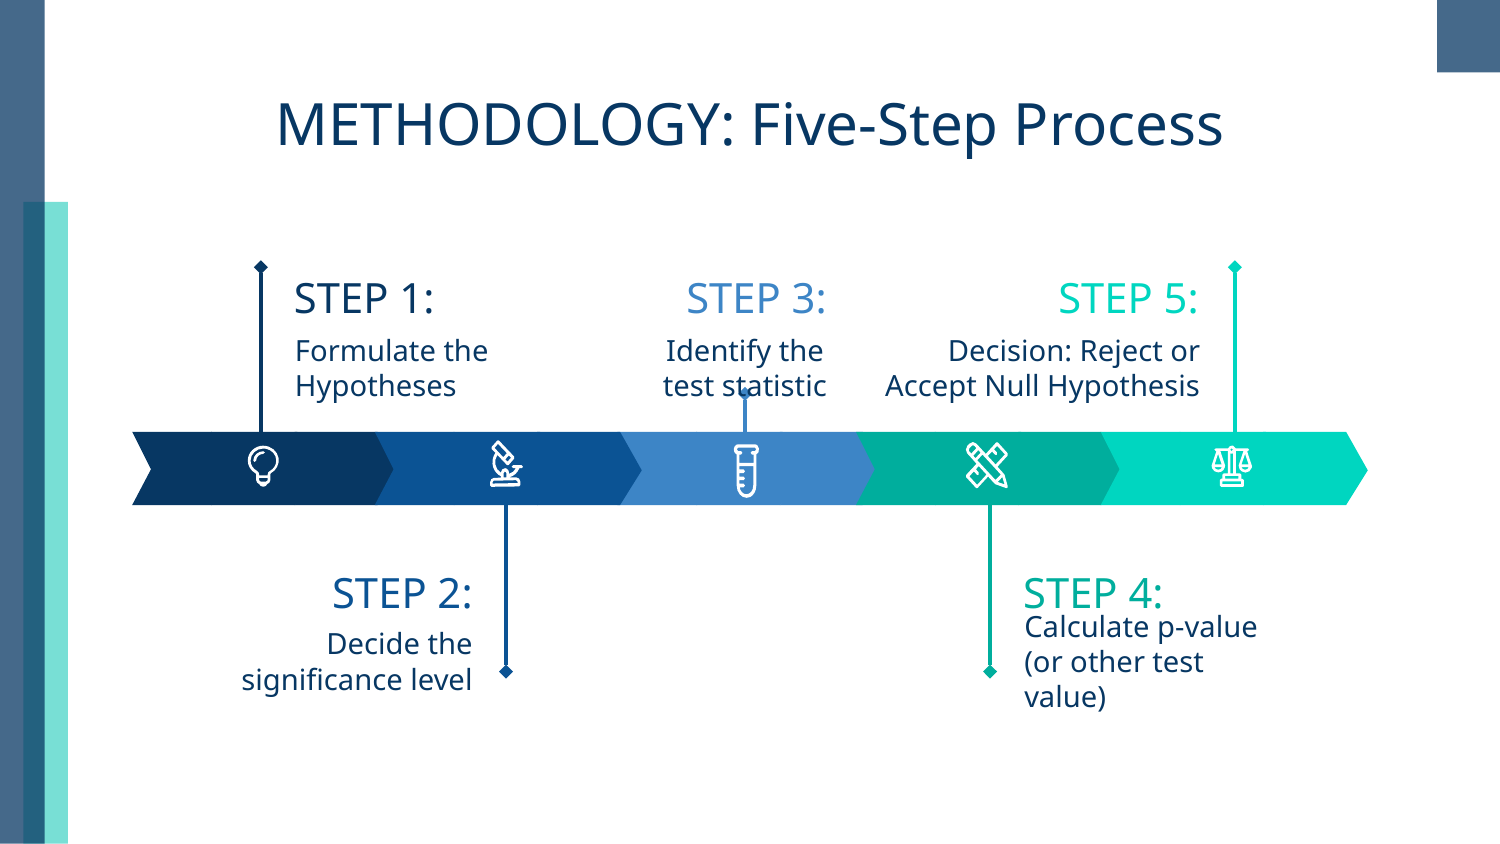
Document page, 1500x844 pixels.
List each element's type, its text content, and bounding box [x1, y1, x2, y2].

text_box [855, 431, 1099, 506]
text_box STEP 5: [977, 259, 1215, 306]
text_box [643, 431, 854, 506]
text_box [374, 431, 642, 506]
text_box Decision: Reject or Accept Null Hypothesis [870, 309, 1216, 394]
text_box STEP 2: [251, 553, 488, 600]
text_box Calculate p-value (or other test value) [1009, 603, 1299, 688]
text_box Decide the significance level [211, 603, 488, 688]
title METHODOLOGY: Five-Step Process [118, 88, 1382, 156]
text_box Formulate the Hypotheses [280, 309, 517, 394]
text_box STEP 1: [278, 259, 516, 306]
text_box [131, 431, 373, 506]
text_box STEP 3: [584, 259, 930, 306]
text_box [1100, 431, 1368, 506]
text_box STEP 4: [1008, 553, 1245, 600]
text_box Identify the test statistic [626, 309, 864, 394]
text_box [247, 445, 280, 487]
